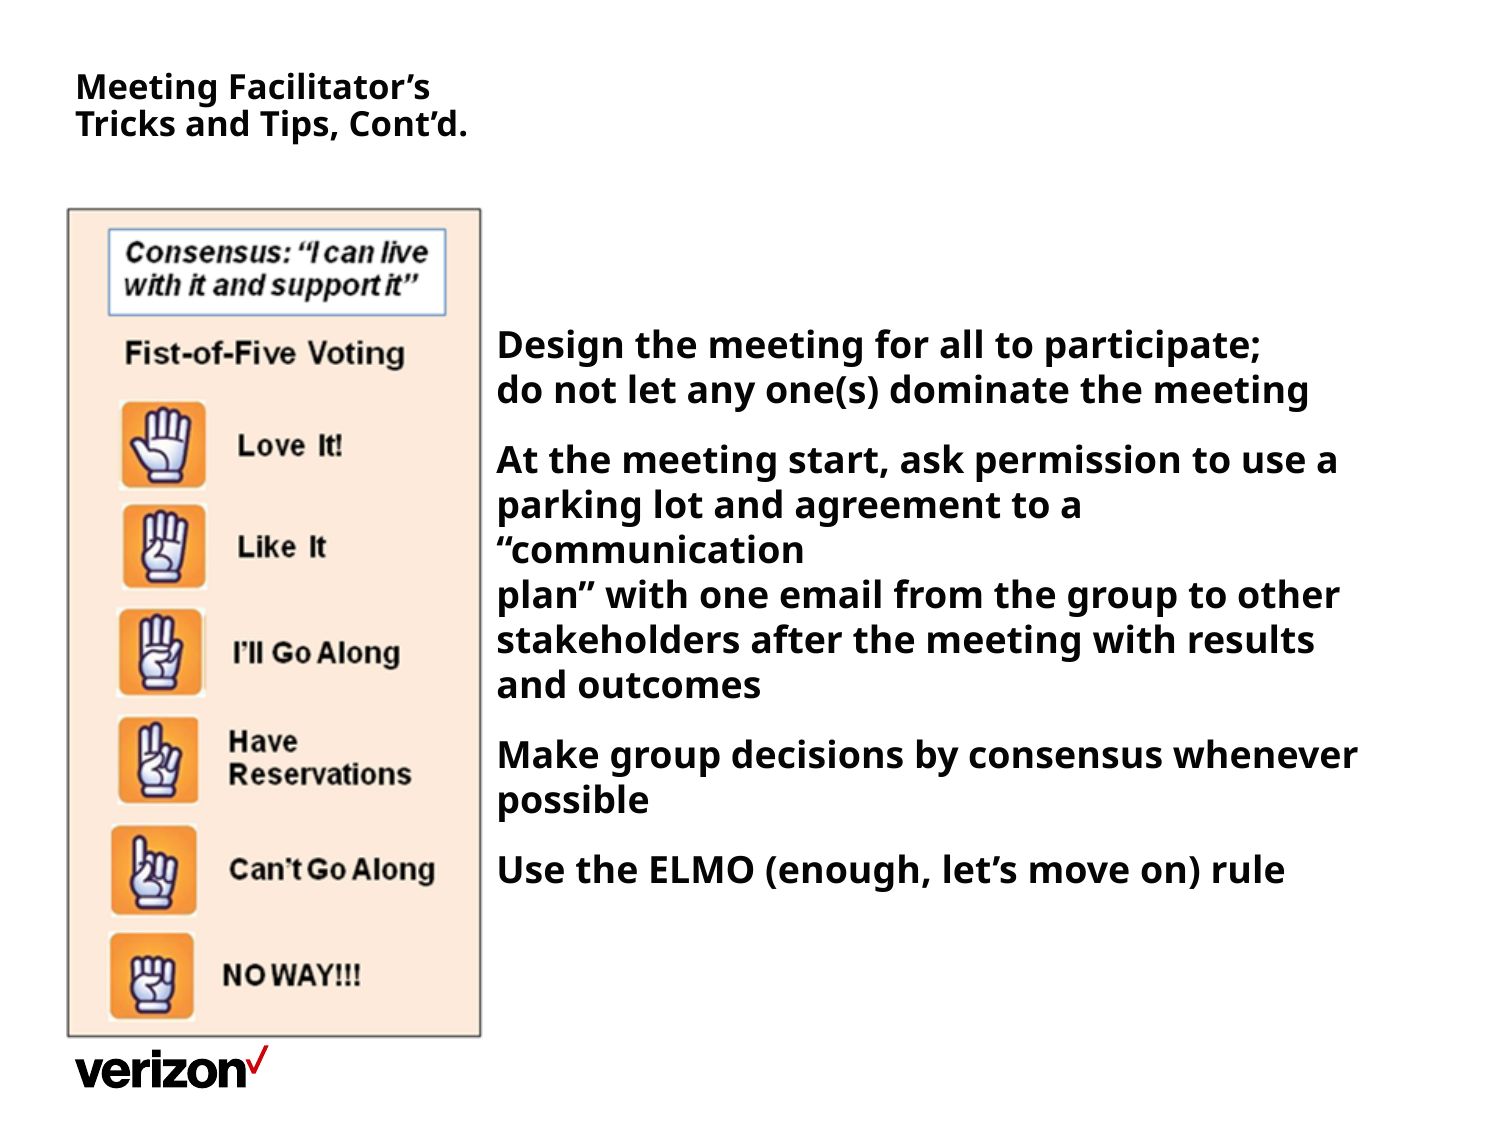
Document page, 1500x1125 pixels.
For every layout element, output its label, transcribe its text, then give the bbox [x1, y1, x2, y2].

title Meeting Facilitator’s Tricks and Tips, Cont’d. [75, 69, 1238, 145]
picture [64, 207, 490, 1040]
list Design the meeting for all to participate; do not let any one(s) dominate the meeting At the meeting start, ask permission to use a parking lot and agreement to a “communication plan” with one email from the group to other stakeholders after the meeting with results and outcomes Make group decisions by consensus whenever possible Use the ELMO (enough, let’s move on) rule [496, 320, 1392, 908]
